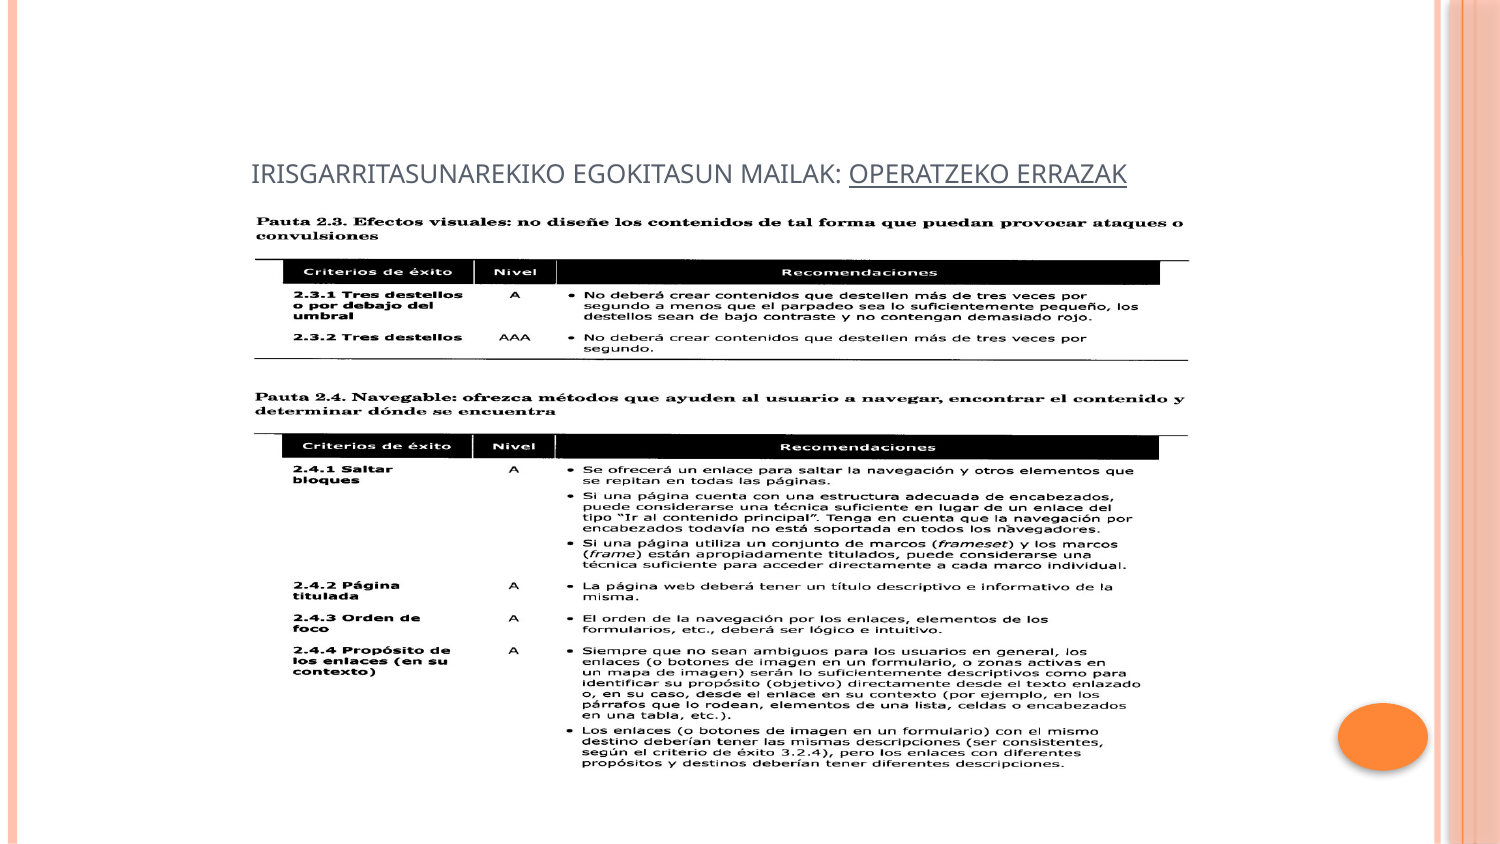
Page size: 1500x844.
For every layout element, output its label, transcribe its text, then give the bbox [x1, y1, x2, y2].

title Irisgarritasunarekiko egokitasun mailak: OPERATZEKO ERRAZAK [76, 55, 1302, 197]
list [217, 196, 1235, 798]
